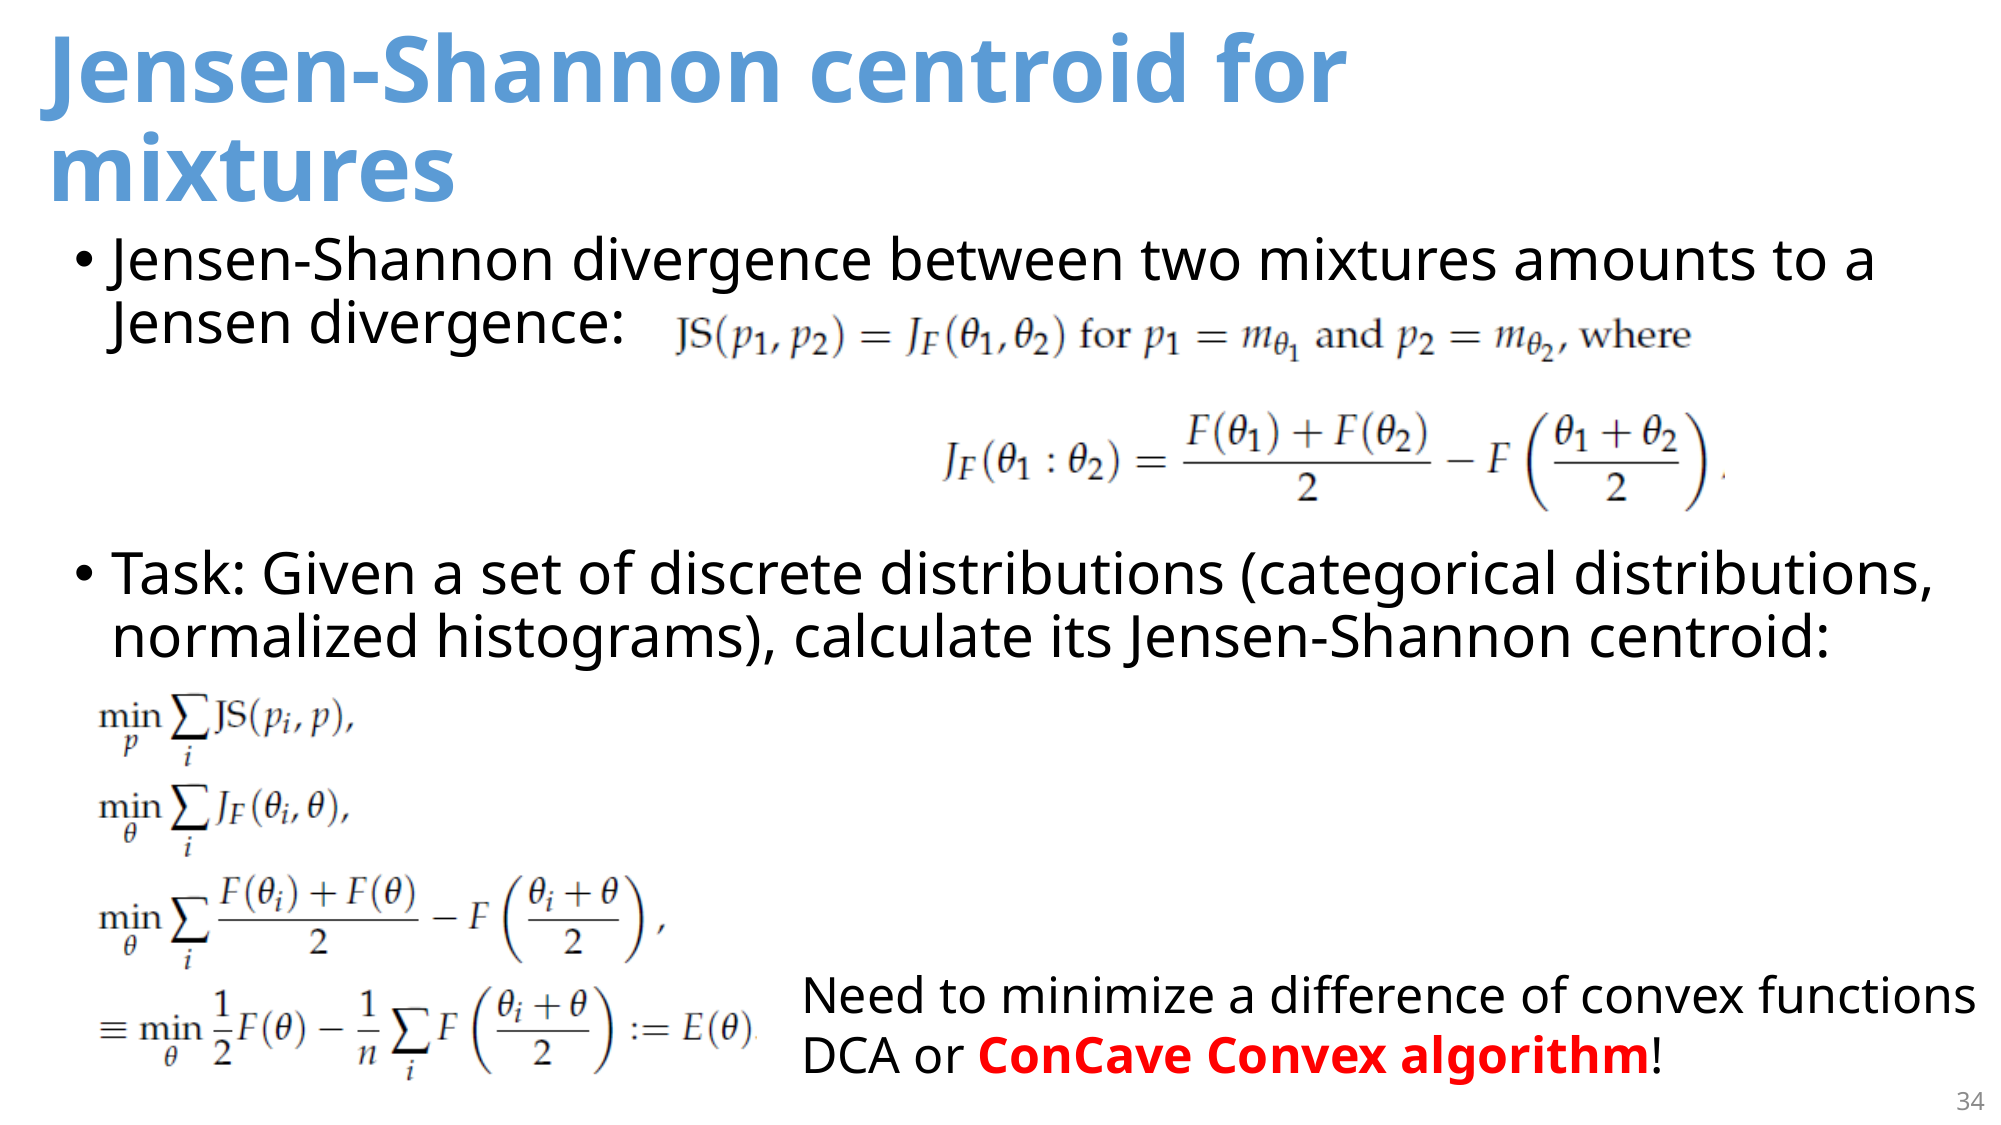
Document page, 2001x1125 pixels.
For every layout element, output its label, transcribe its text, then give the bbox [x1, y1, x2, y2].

title Jensen-Shannon centroid for mixtures [32, 13, 1758, 232]
slide_number 34 [1848, 1072, 2000, 1125]
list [672, 311, 1725, 539]
text_box Jensen-Shannon divergence between two mixtures amounts to a Jensen divergence: Task: Given a set of discrete distributions (categorical distributions, normalized histograms), calculate its Jensen-Shannon centroid: [59, 223, 1987, 937]
text_box Need to minimize a difference of convex functions DCA or ConCave Convex algorithm! [786, 956, 1993, 1092]
picture [87, 682, 757, 1094]
